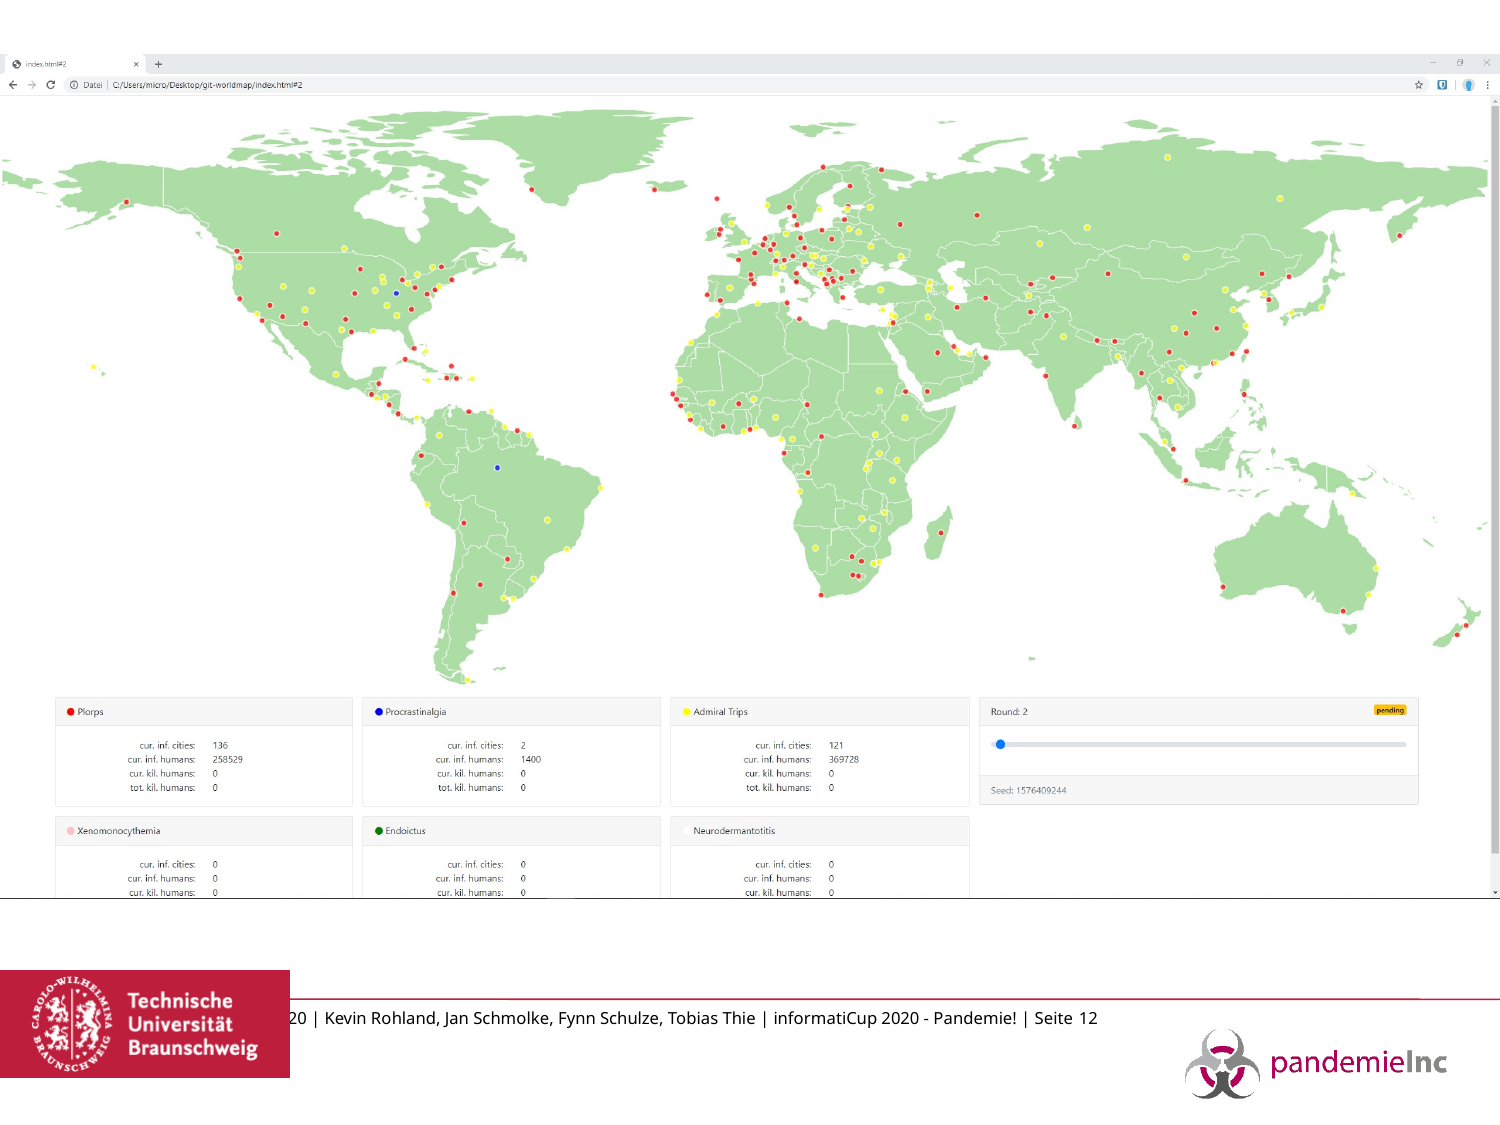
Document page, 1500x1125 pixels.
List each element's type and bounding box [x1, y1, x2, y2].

picture [0, 54, 1500, 899]
picture [1176, 1020, 1455, 1107]
picture [0, 970, 290, 1078]
